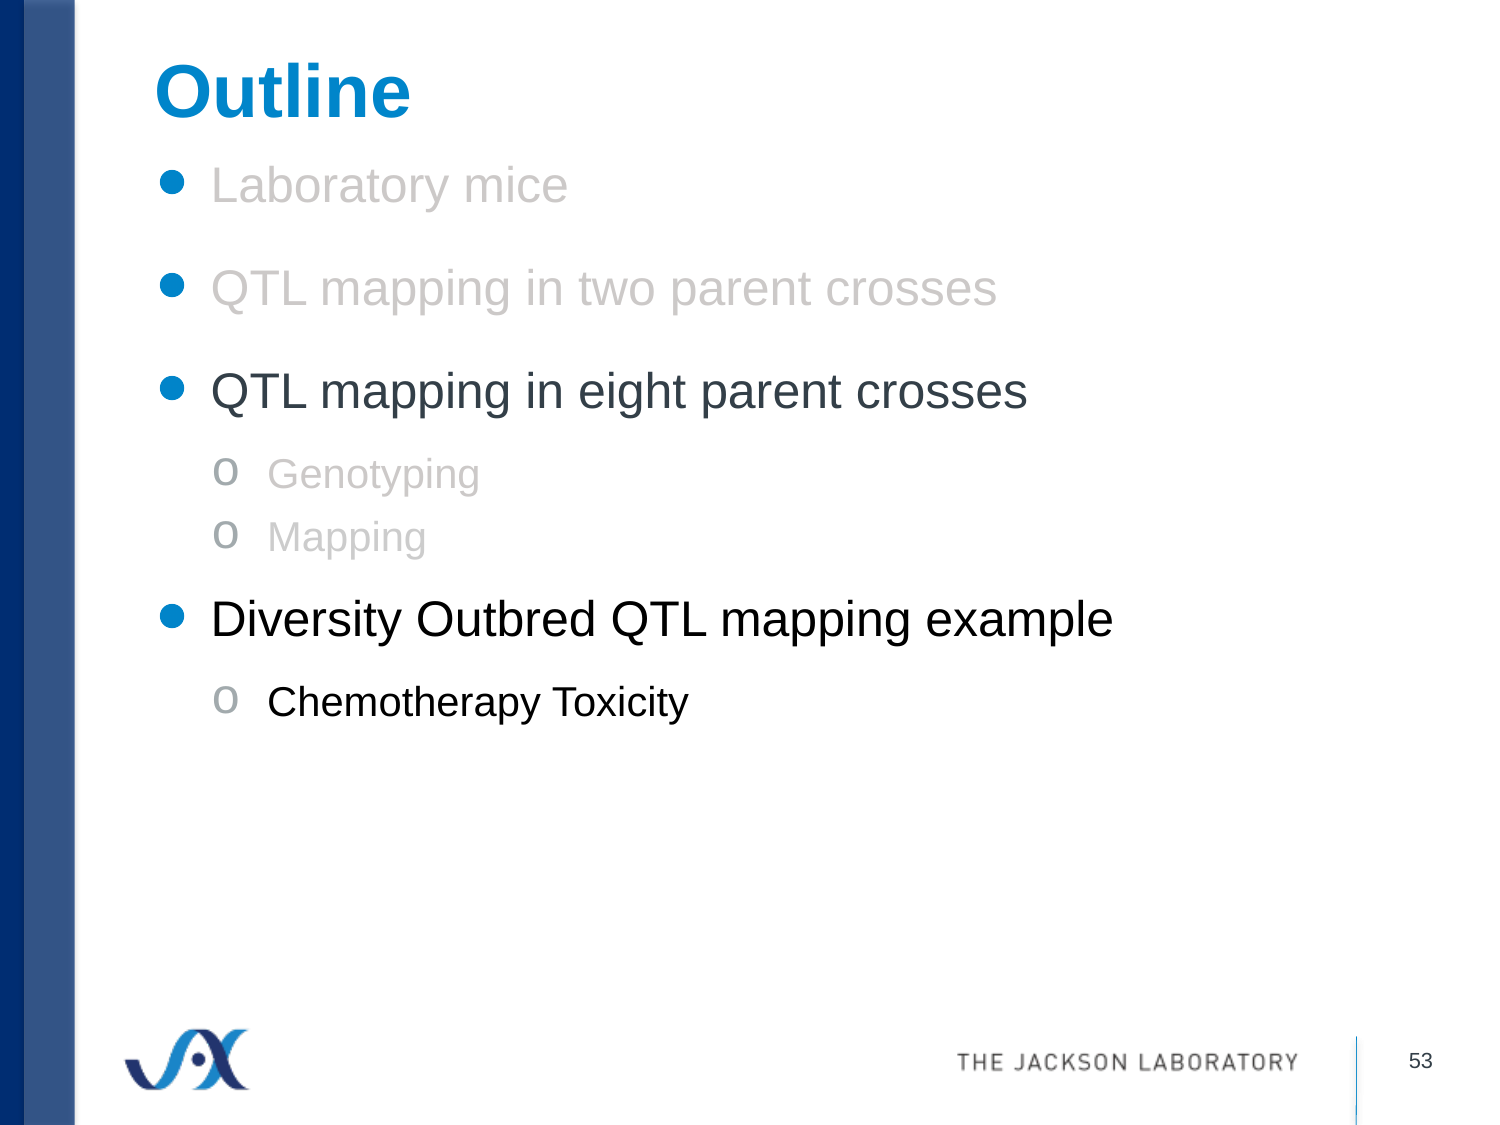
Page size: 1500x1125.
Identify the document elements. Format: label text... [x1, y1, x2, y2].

picture [957, 1051, 1097, 1076]
picture [154, 267, 190, 303]
text_box Laboratory mice QTL mapping in two parent crosses QTL mapping in eight parent crosses Genotyping Mapping Diversity Outbred QTL mapping example Chemotherapy Toxicity [154, 143, 1448, 1006]
picture [154, 598, 190, 634]
picture [154, 164, 190, 200]
text_box <number> [1097, 1030, 1448, 1090]
text_box Outline [154, 45, 1448, 140]
picture [154, 370, 190, 406]
picture [110, 1011, 268, 1106]
